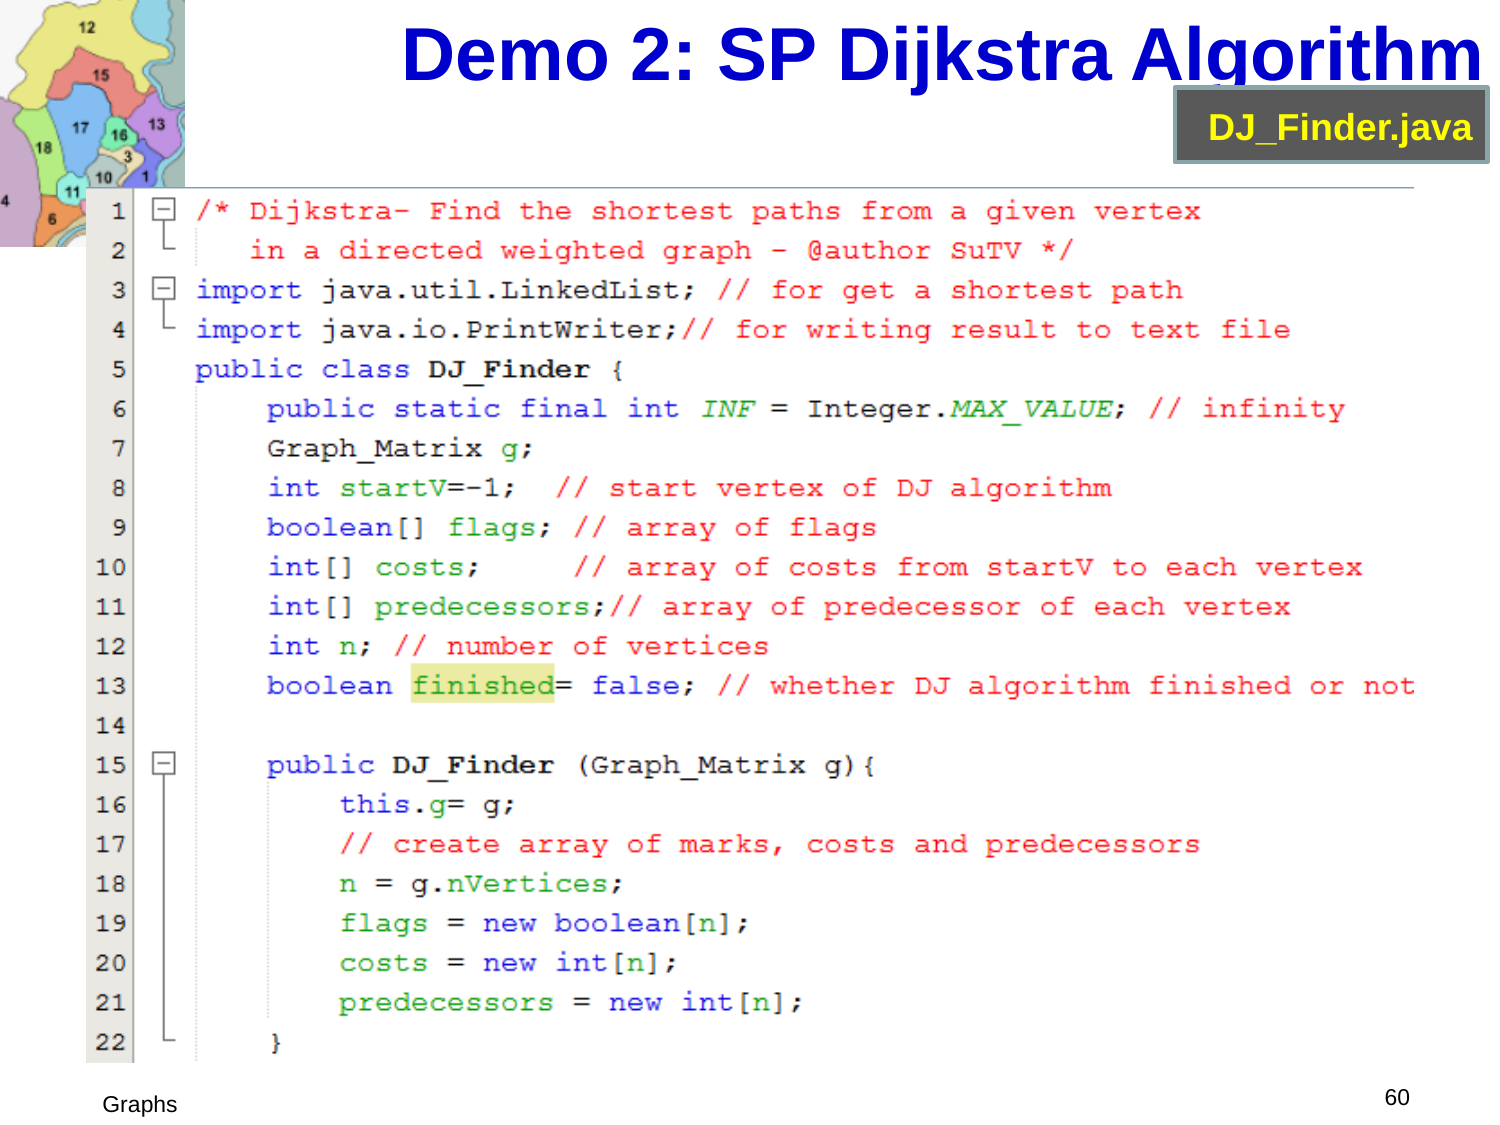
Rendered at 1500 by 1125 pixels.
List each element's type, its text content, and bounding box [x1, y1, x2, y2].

title Demo 2: SP Dijkstra Algorithm [74, 0, 1500, 101]
text_box DJ_Finder.java [1173, 85, 1490, 164]
slide_number 60 [1312, 1074, 1426, 1113]
picture [0, 0, 1415, 1063]
